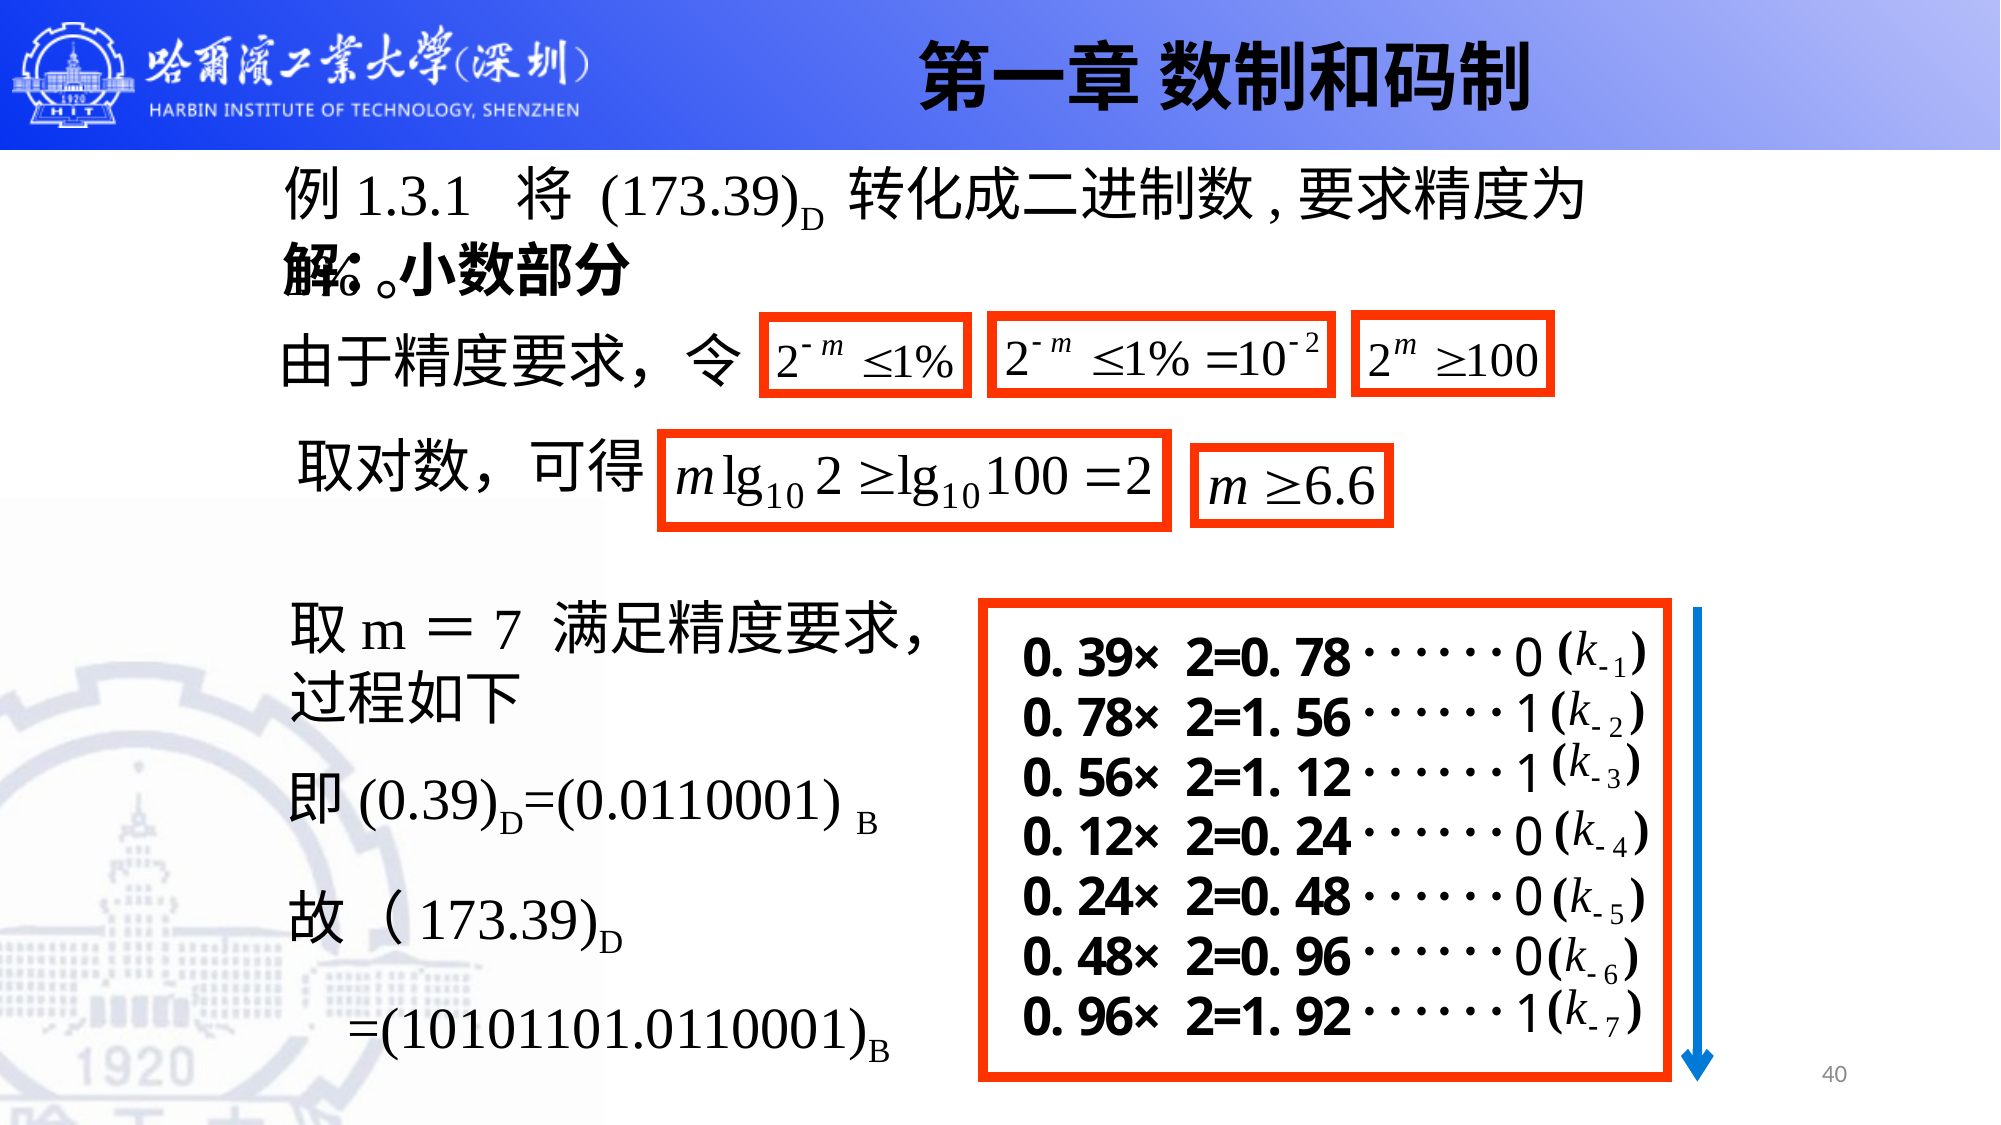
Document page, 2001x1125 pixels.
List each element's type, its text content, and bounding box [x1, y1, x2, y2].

slide_number 40 [1412, 1042, 1863, 1103]
text_box 故（173.39)D =(10101101.0110001)B [272, 869, 973, 1082]
picture [12, 22, 588, 128]
text_box 即(0.39)D=(0.0110001) B [271, 754, 987, 849]
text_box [666, 438, 1163, 523]
text_box 例1.3.1 将 (173.39)D 转化成二进制数,要求精度为1%。 [268, 150, 1732, 315]
text_box 第一章 数制和码制 [681, 11, 1769, 149]
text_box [768, 321, 963, 389]
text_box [996, 320, 1328, 389]
text_box 由于精度要求，令 [262, 316, 1138, 402]
text_box 取m＝7 满足精度要求， 过程如下 [274, 583, 1175, 739]
picture [0, 498, 605, 1125]
title 解：小数部分 [267, 228, 726, 316]
text_box 取对数，可得 [281, 421, 682, 507]
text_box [987, 607, 1663, 1073]
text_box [1198, 452, 1385, 520]
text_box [1360, 319, 1546, 388]
